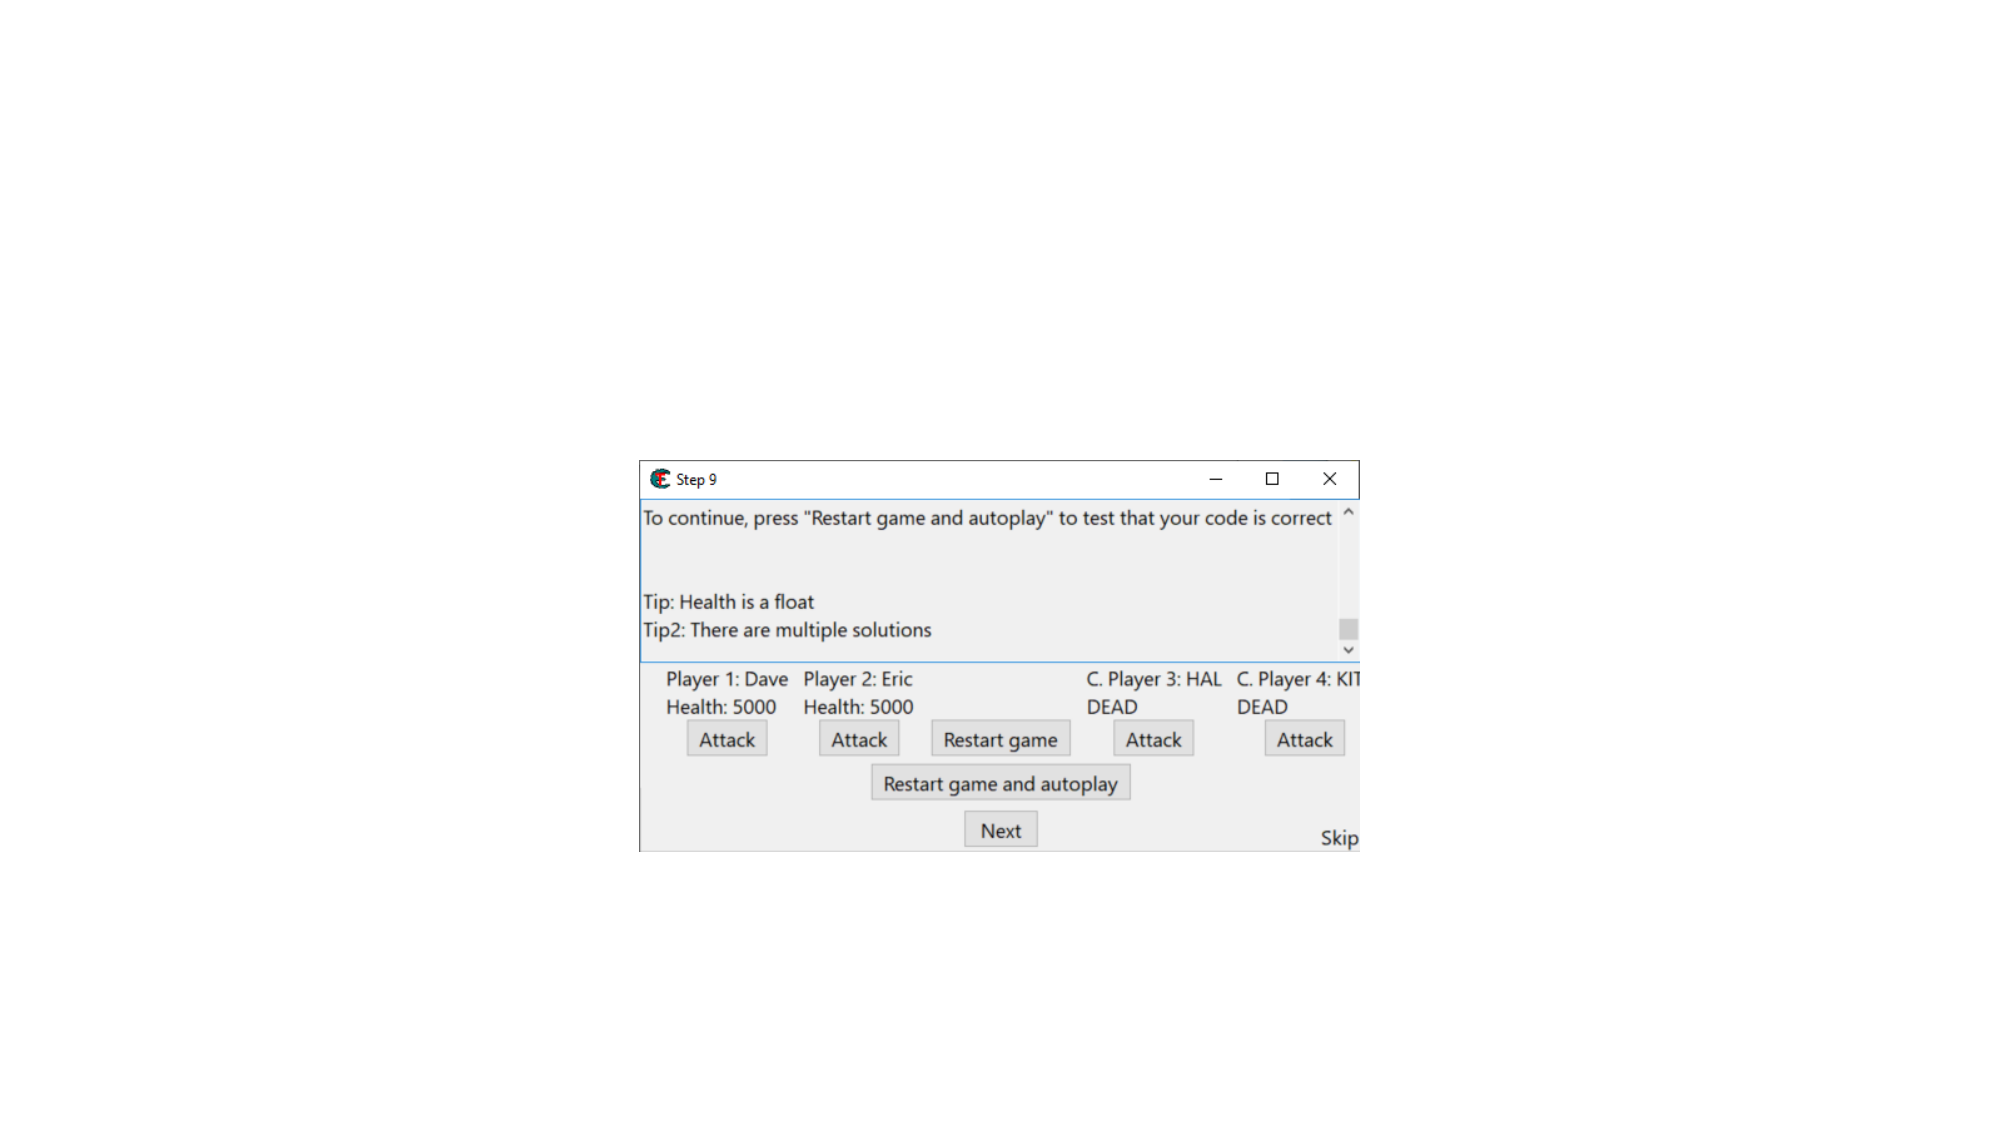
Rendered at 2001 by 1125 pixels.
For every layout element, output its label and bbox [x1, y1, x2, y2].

list [639, 460, 1360, 852]
